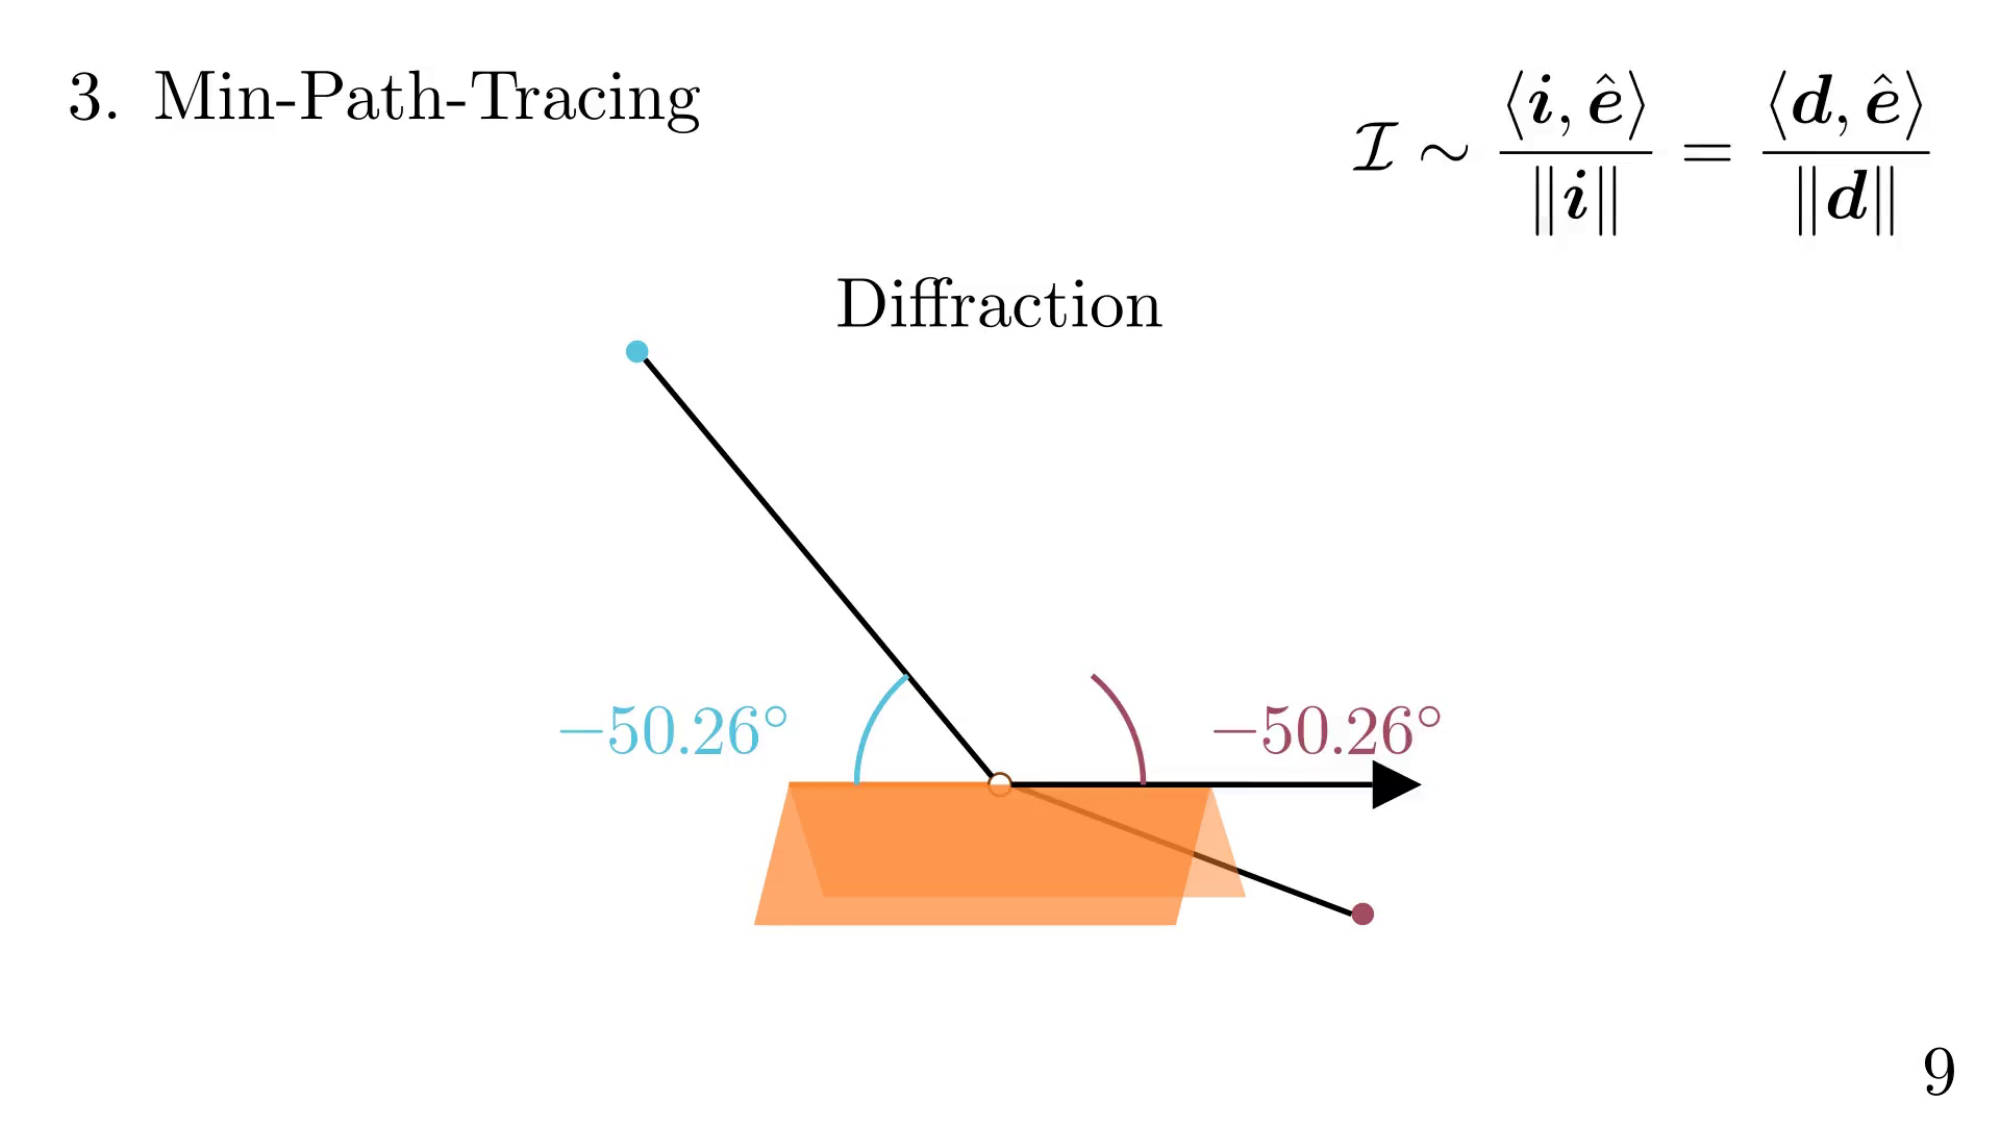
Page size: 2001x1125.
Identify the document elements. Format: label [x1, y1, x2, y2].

text_box [0, 0, 2000, 1125]
